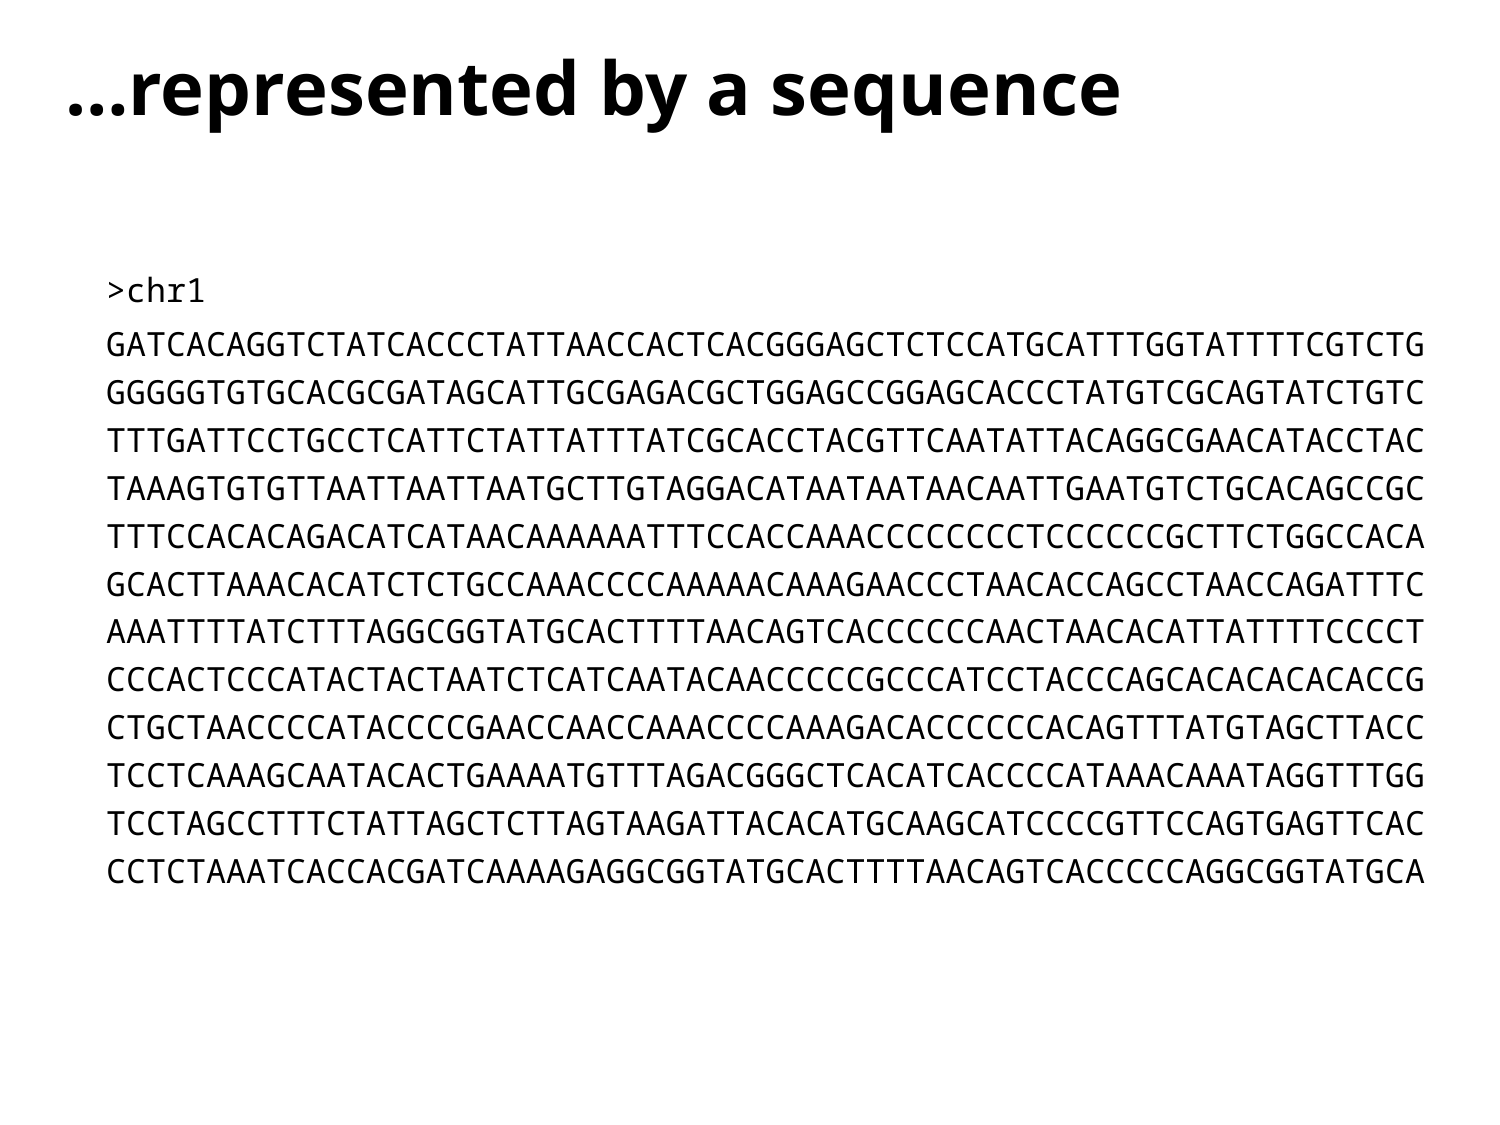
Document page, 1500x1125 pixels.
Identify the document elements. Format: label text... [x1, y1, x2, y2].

title …represented by a sequence [50, 34, 1452, 139]
text_box >chr1 GATCACAGGTCTATCACCCTATTAACCACTCACGGGAGCTCTCCATGCATTTGGTATTTTCGTCTGGGGGGTGTGCACGCGATAGCATTGCGAGACGCTGGAGCCGGAGCACCCTATGTCGCAGTATCTGTCTTTGATTCCTGCCTCATTCTATTATTTATCGCACCTACGTTCAATATTACAGGCGAACATACCTACTAAAGTGTGTTAATTAATTAATGCTTGTAGGACATAATAATAACAATTGAATGTCTGCACAGCCGCTTTCCACACAGACATCATAACAAAAAATTTCCACCAAACCCCCCCCTCCCCCCGCTTCTGGCCACAGCACTTAAACACATCTCTGCCAAACCCCAAAAACAAAGAACCCTAACACCAGCCTAACCAGATTTCAAATTTTATCTTTAGGCGGTATGCACTTTTAACAGTCACCCCCCAACTAACACATTATTTTCCCCTCCCACTCCCATACTACTAATCTCATCAATACAACCCCCGCCCATCCTACCCAGCACACACACACCGCTGCTAACCCCATACCCCGAACCAACCAAACCCCAAAGACACCCCCCACAGTTTATGTAGCTTACCTCCTCAAAGCAATACACTGAAAATGTTTAGACGGGCTCACATCACCCCATAAACAAATAGGTTTGGTCCTAGCCTTTCTATTAGCTCTTAGTAAGATTACACATGCAAGCATCCCCGTTCCAGTGAGTTCACCCTCTAAATCACCACGATCAAAAGAGGCGGTATGCACTTTTAACAGTCACCCCCAGGCGGTATGCA [91, 253, 1452, 899]
